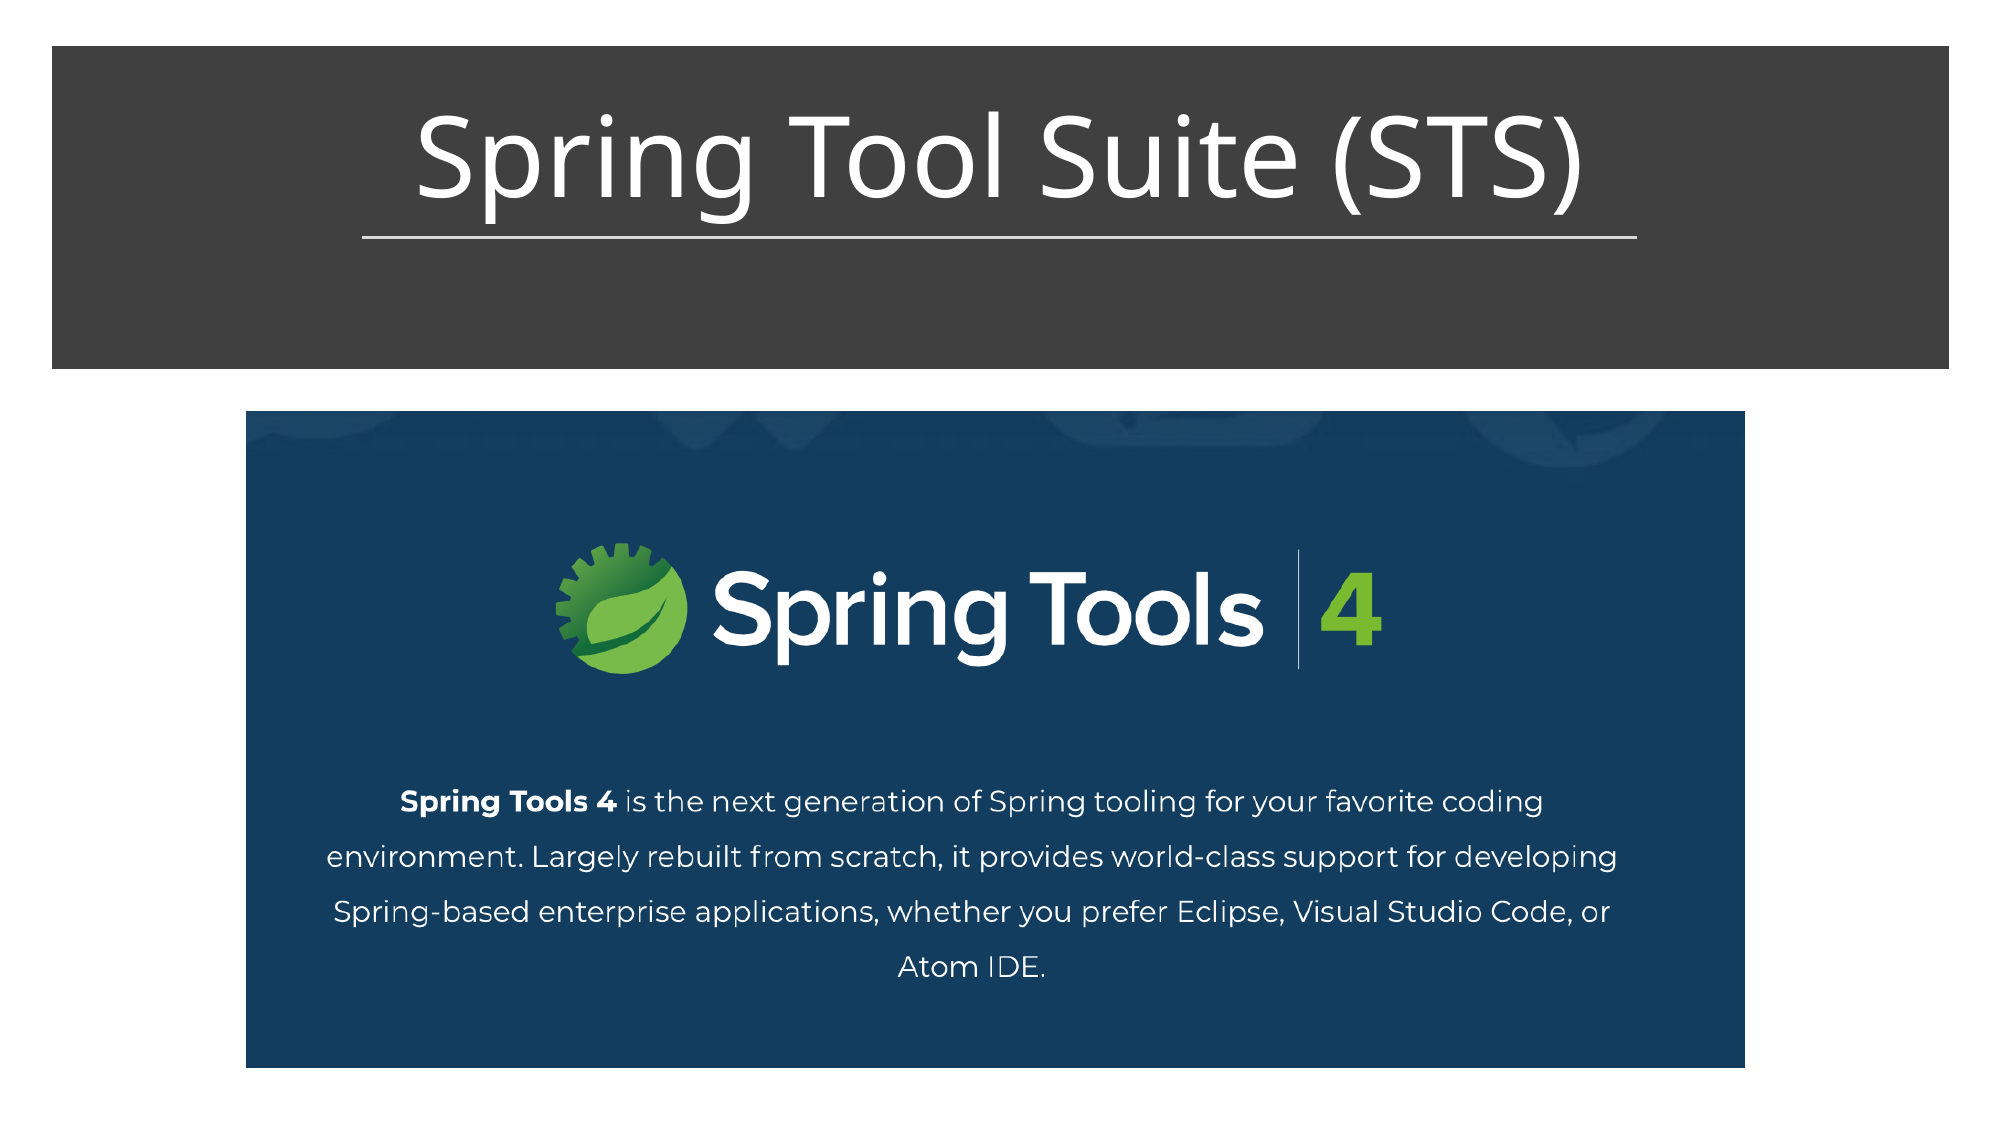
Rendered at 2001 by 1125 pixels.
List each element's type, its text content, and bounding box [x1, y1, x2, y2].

title Spring Tool Suite (STS) [86, 76, 1914, 230]
text_box [61, 55, 1939, 360]
picture [245, 411, 1745, 1068]
